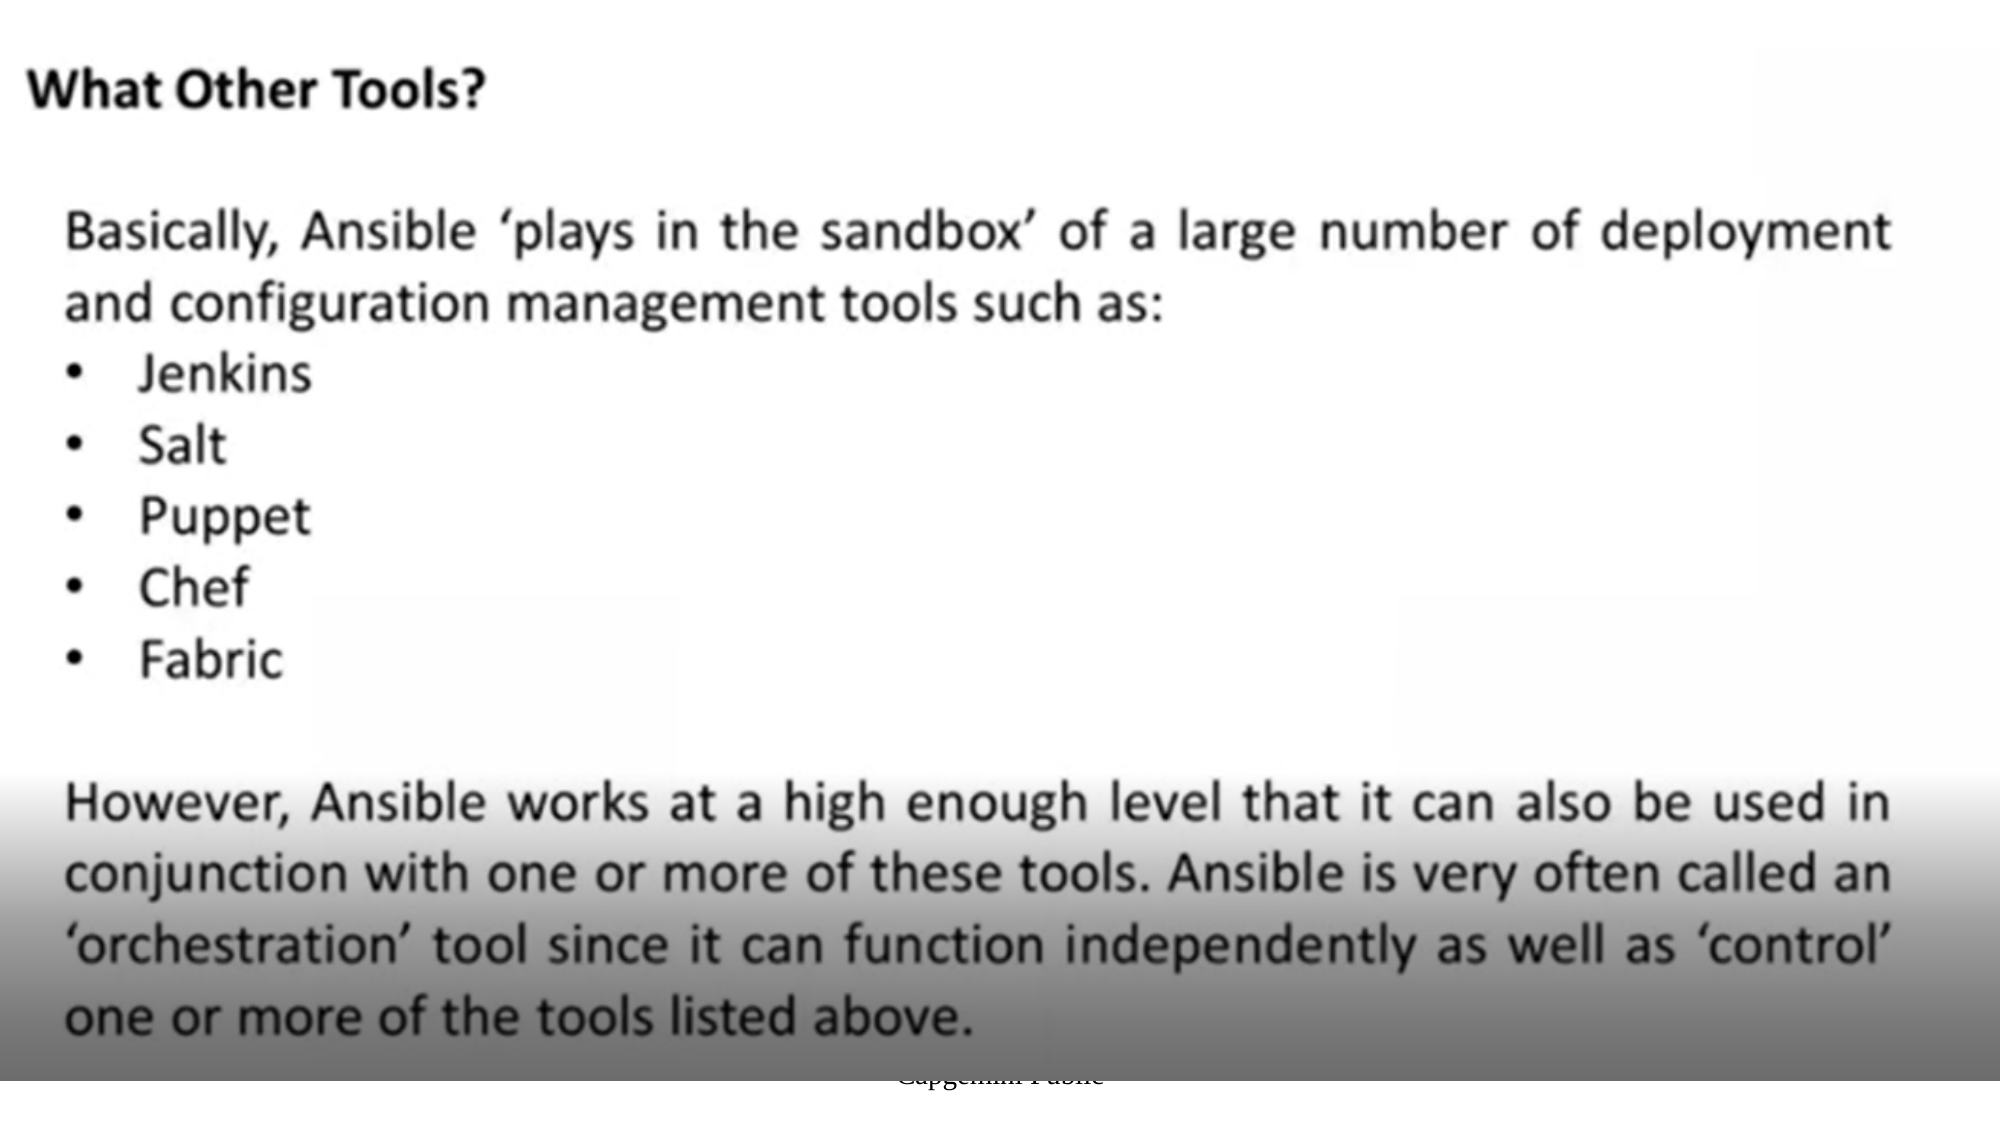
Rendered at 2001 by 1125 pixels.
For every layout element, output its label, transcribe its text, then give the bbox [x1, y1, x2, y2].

footer Capgemini Public [662, 1081, 1338, 1103]
picture [0, 47, 2000, 1081]
